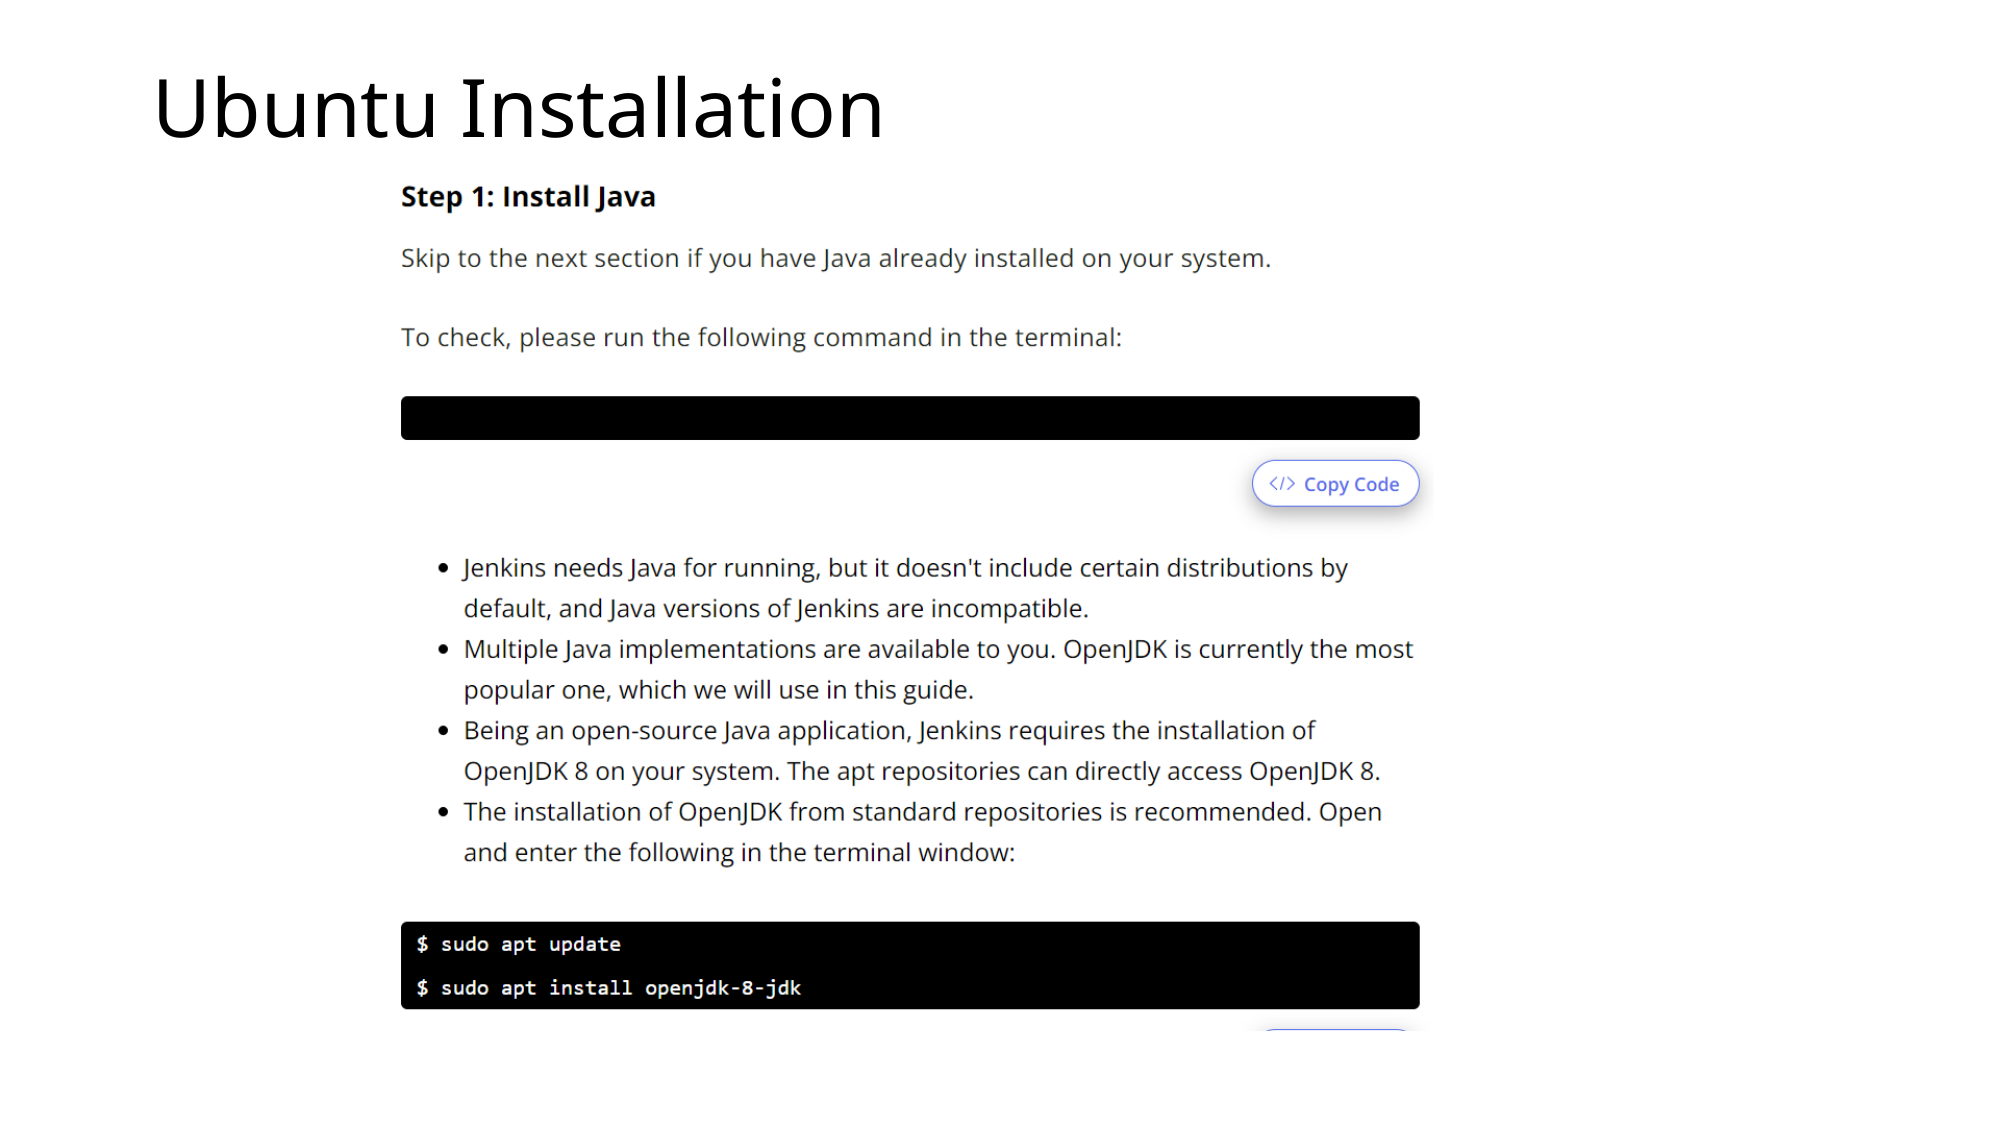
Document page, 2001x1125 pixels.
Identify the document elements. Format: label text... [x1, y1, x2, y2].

title Ubuntu Installation [137, 59, 1620, 163]
picture [366, 162, 1434, 1032]
